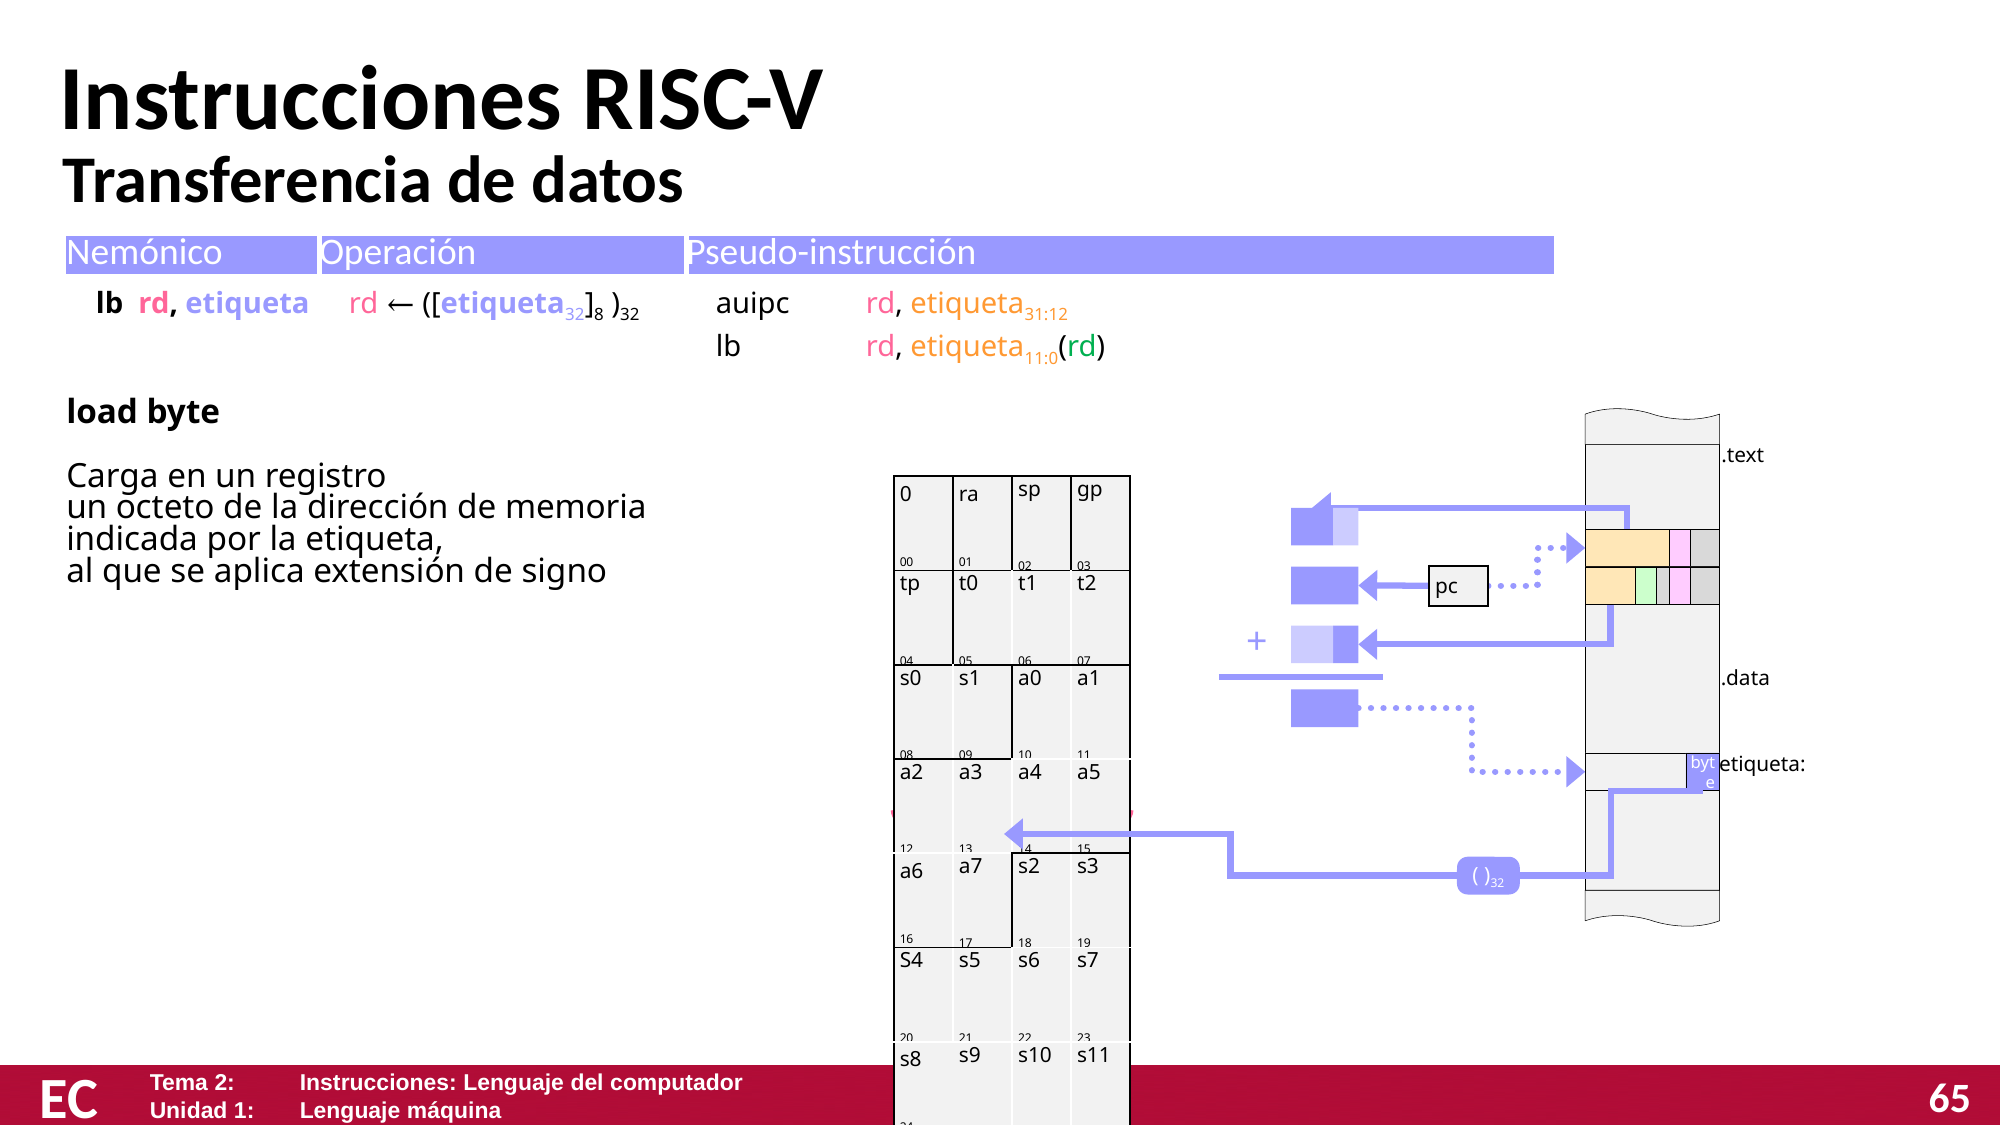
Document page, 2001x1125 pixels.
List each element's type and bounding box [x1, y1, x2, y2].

table_cell [1072, 948, 1129, 1041]
table_cell [954, 760, 1011, 852]
table_cell [1013, 666, 1070, 758]
text_box [1721, 444, 1765, 468]
table_cell [954, 666, 1011, 758]
text_box [1291, 625, 1359, 664]
table_header [689, 236, 1554, 274]
picture [0, 1065, 893, 1125]
text_box [1003, 833, 1520, 895]
table_cell [954, 948, 1011, 1041]
table_cell [1013, 876, 1070, 947]
table_cell [1013, 760, 1070, 831]
table_cell [1072, 760, 1129, 831]
table_header [322, 236, 684, 274]
table_cell [1072, 876, 1129, 947]
table_cell [954, 854, 1011, 947]
table_cell [66, 274, 1554, 369]
table_cell [954, 571, 1011, 664]
list [47, 191, 1900, 223]
table_header [1430, 567, 1458, 605]
table_cell [1072, 571, 1129, 664]
text_box [66, 397, 683, 599]
title [47, 32, 1900, 191]
table_cell [1013, 1043, 1070, 1125]
table_cell [1072, 666, 1129, 758]
table_cell [895, 760, 952, 852]
table_header [66, 236, 317, 274]
table_header [954, 477, 1011, 570]
table_cell [895, 1043, 1011, 1125]
table_cell [1013, 571, 1070, 664]
table_cell [895, 666, 952, 758]
text_box [1291, 360, 1806, 934]
table_header [1013, 477, 1070, 570]
table_header [895, 477, 952, 570]
table_cell [895, 571, 952, 664]
table_cell [895, 948, 952, 1041]
text_box [1291, 507, 1359, 546]
table_cell [1072, 1043, 1129, 1125]
picture [1131, 1065, 2000, 1125]
table_cell [1013, 948, 1070, 1041]
table_cell [895, 854, 952, 947]
text_box [1245, 617, 1268, 663]
text_box [1291, 566, 1430, 605]
table_header [1072, 477, 1129, 570]
